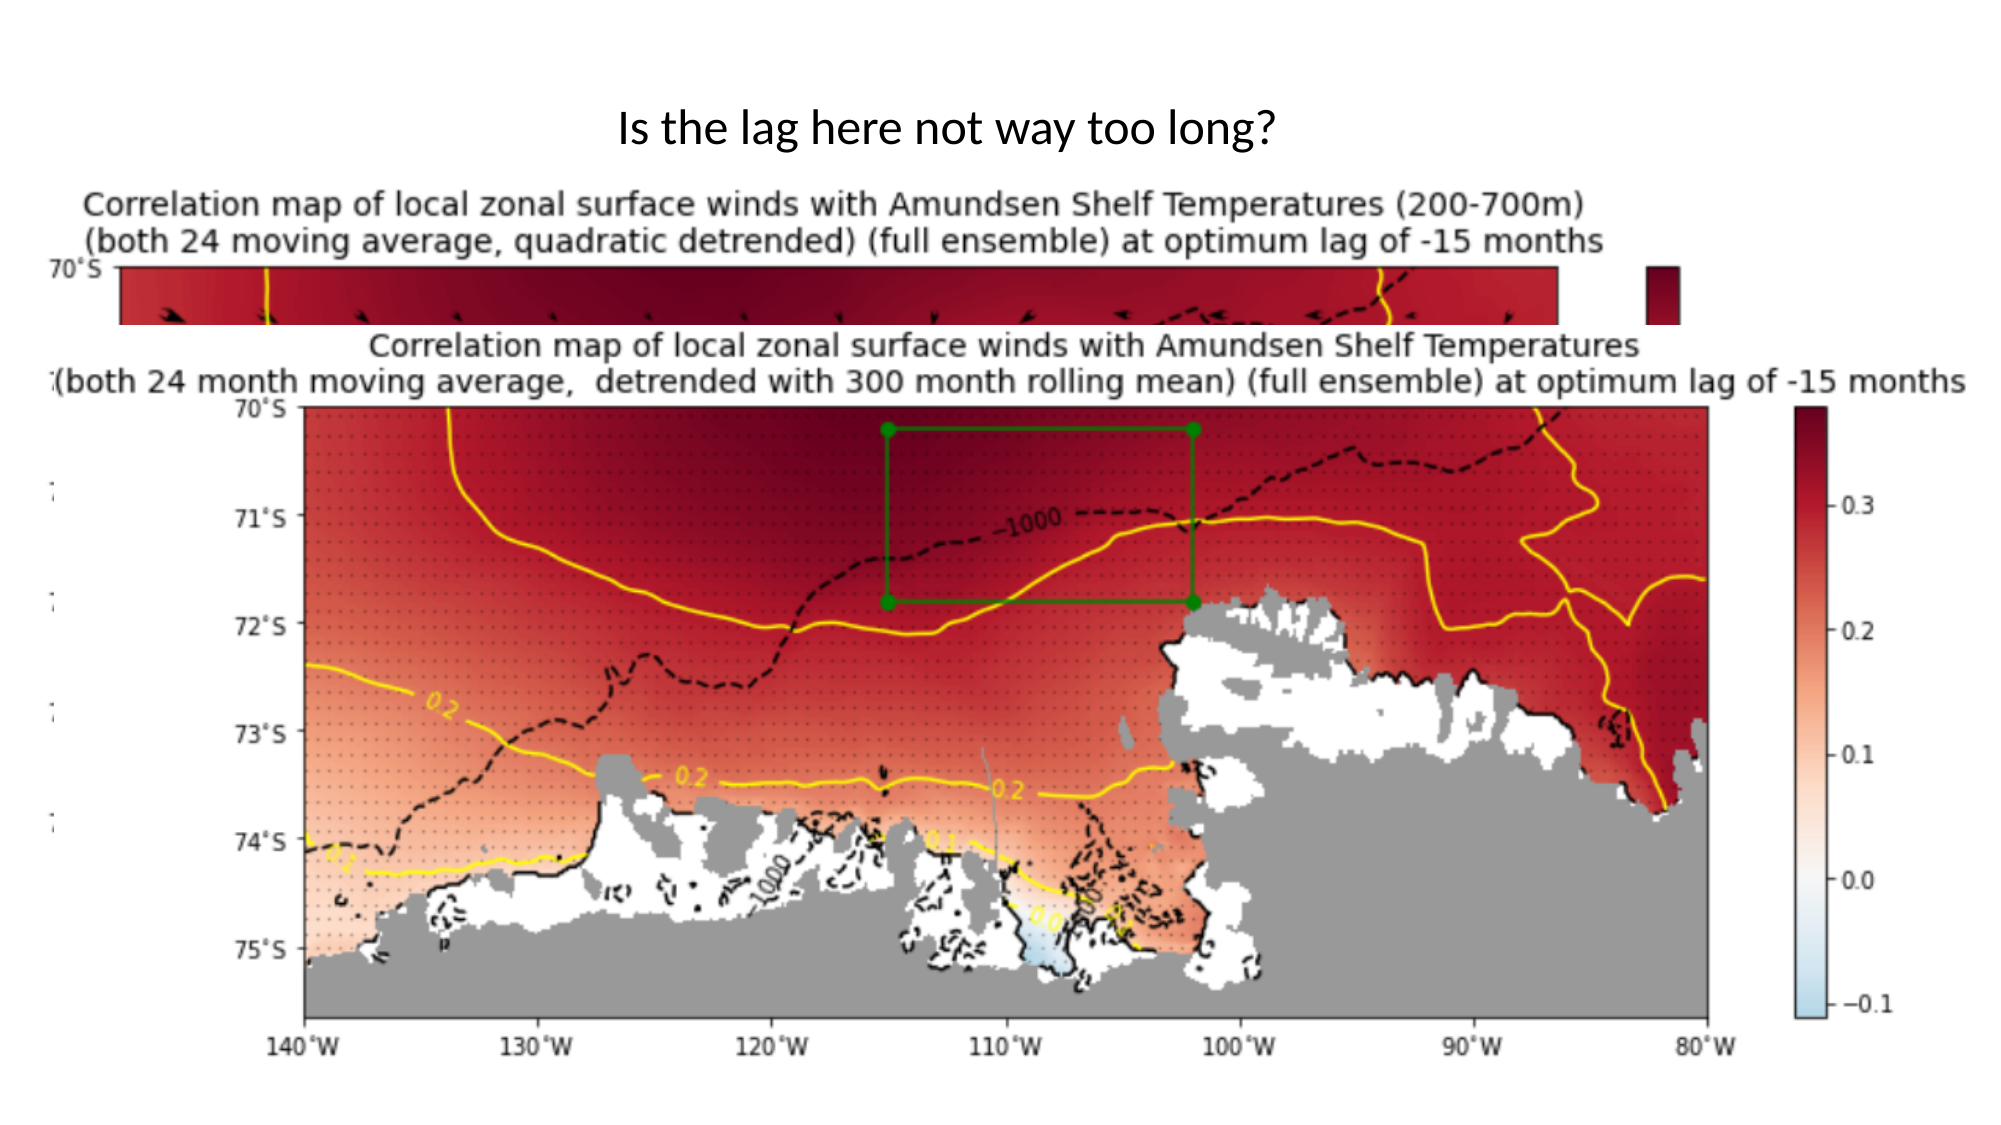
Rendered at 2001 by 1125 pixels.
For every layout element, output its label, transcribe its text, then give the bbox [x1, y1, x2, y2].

text_box Is the lag here not way too long? [602, 87, 1316, 162]
picture [27, 175, 2000, 1100]
